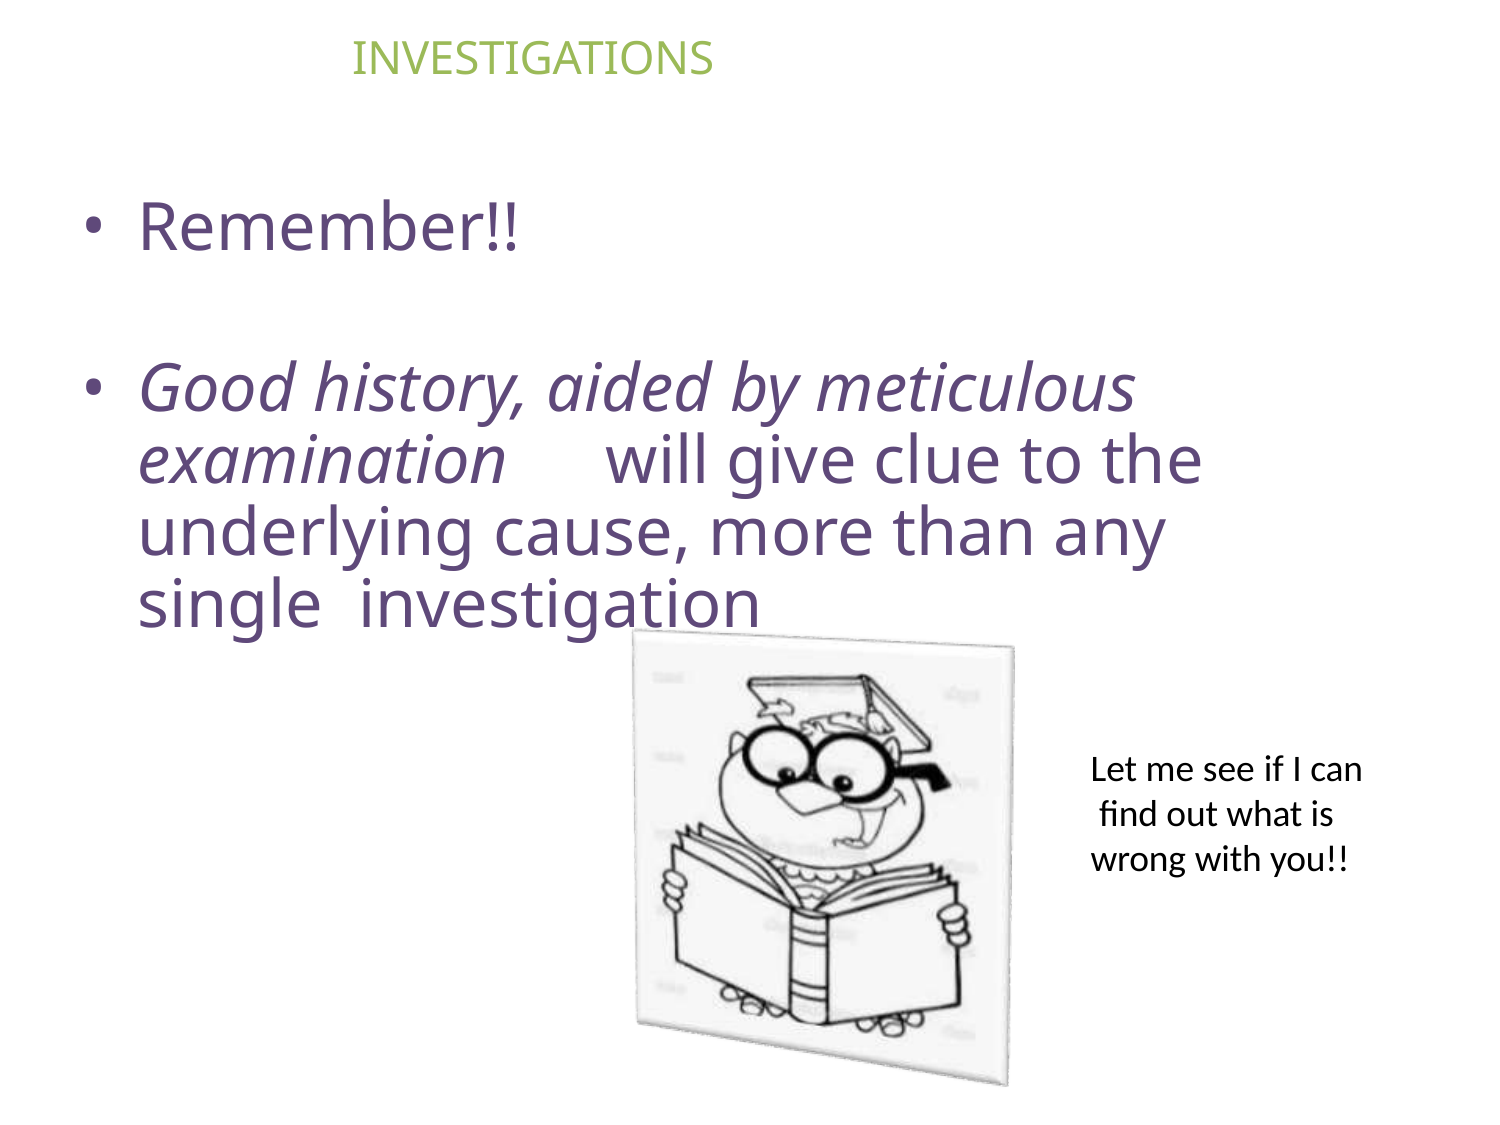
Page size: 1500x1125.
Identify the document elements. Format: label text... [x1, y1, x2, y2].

title INVESTIGATIONS [350, 26, 1150, 181]
text_box Let me see if I can find out what is wrong with you!! [1088, 741, 1366, 879]
text_box Remember!! Good history, aided by meticulous examination will give clue to the underlying cause, more than any single investigation [79, 181, 1325, 642]
picture [630, 626, 1018, 1090]
